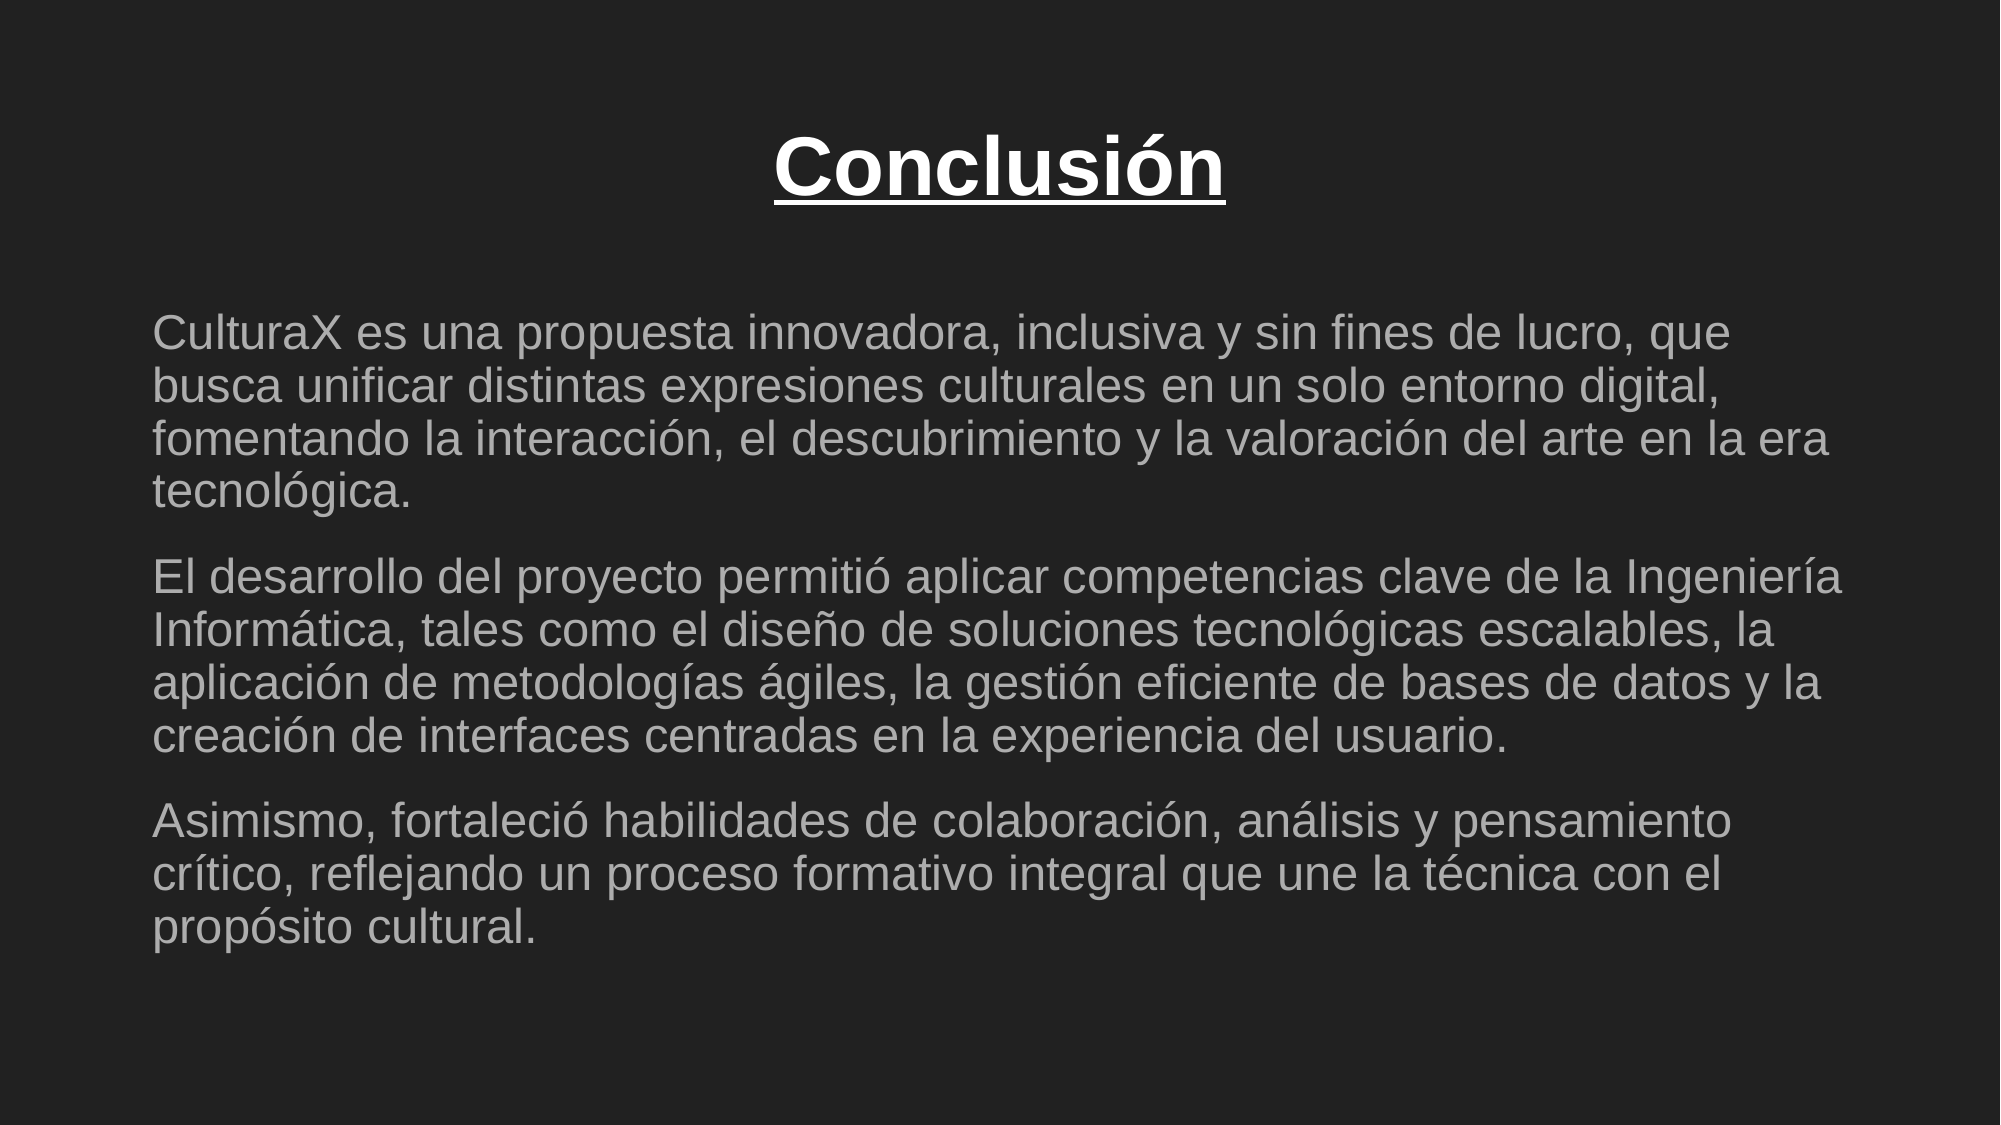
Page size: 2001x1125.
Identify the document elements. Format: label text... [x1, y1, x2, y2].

list CulturaX es una propuesta innovadora, inclusiva y sin fines de lucro, que busca unificar distintas expresiones culturales en un solo entorno digital, fomentando la interacción, el descubrimiento y la valoración del arte en la era tecnológica. El desarrollo del proyecto permitió aplicar competencias clave de la Ingeniería Informática, tales como el diseño de soluciones tecnológicas escalables, la aplicación de metodologías ágiles, la gestión eficiente de bases de datos y la creación de interfaces centradas en la experiencia del usuario. Asimismo, fortaleció habilidades de colaboración, análisis y pensamiento crítico, reflejando un proceso formativo integral que une la técnica con el propósito cultural. [137, 299, 1884, 1014]
title Conclusión [137, 59, 1863, 278]
